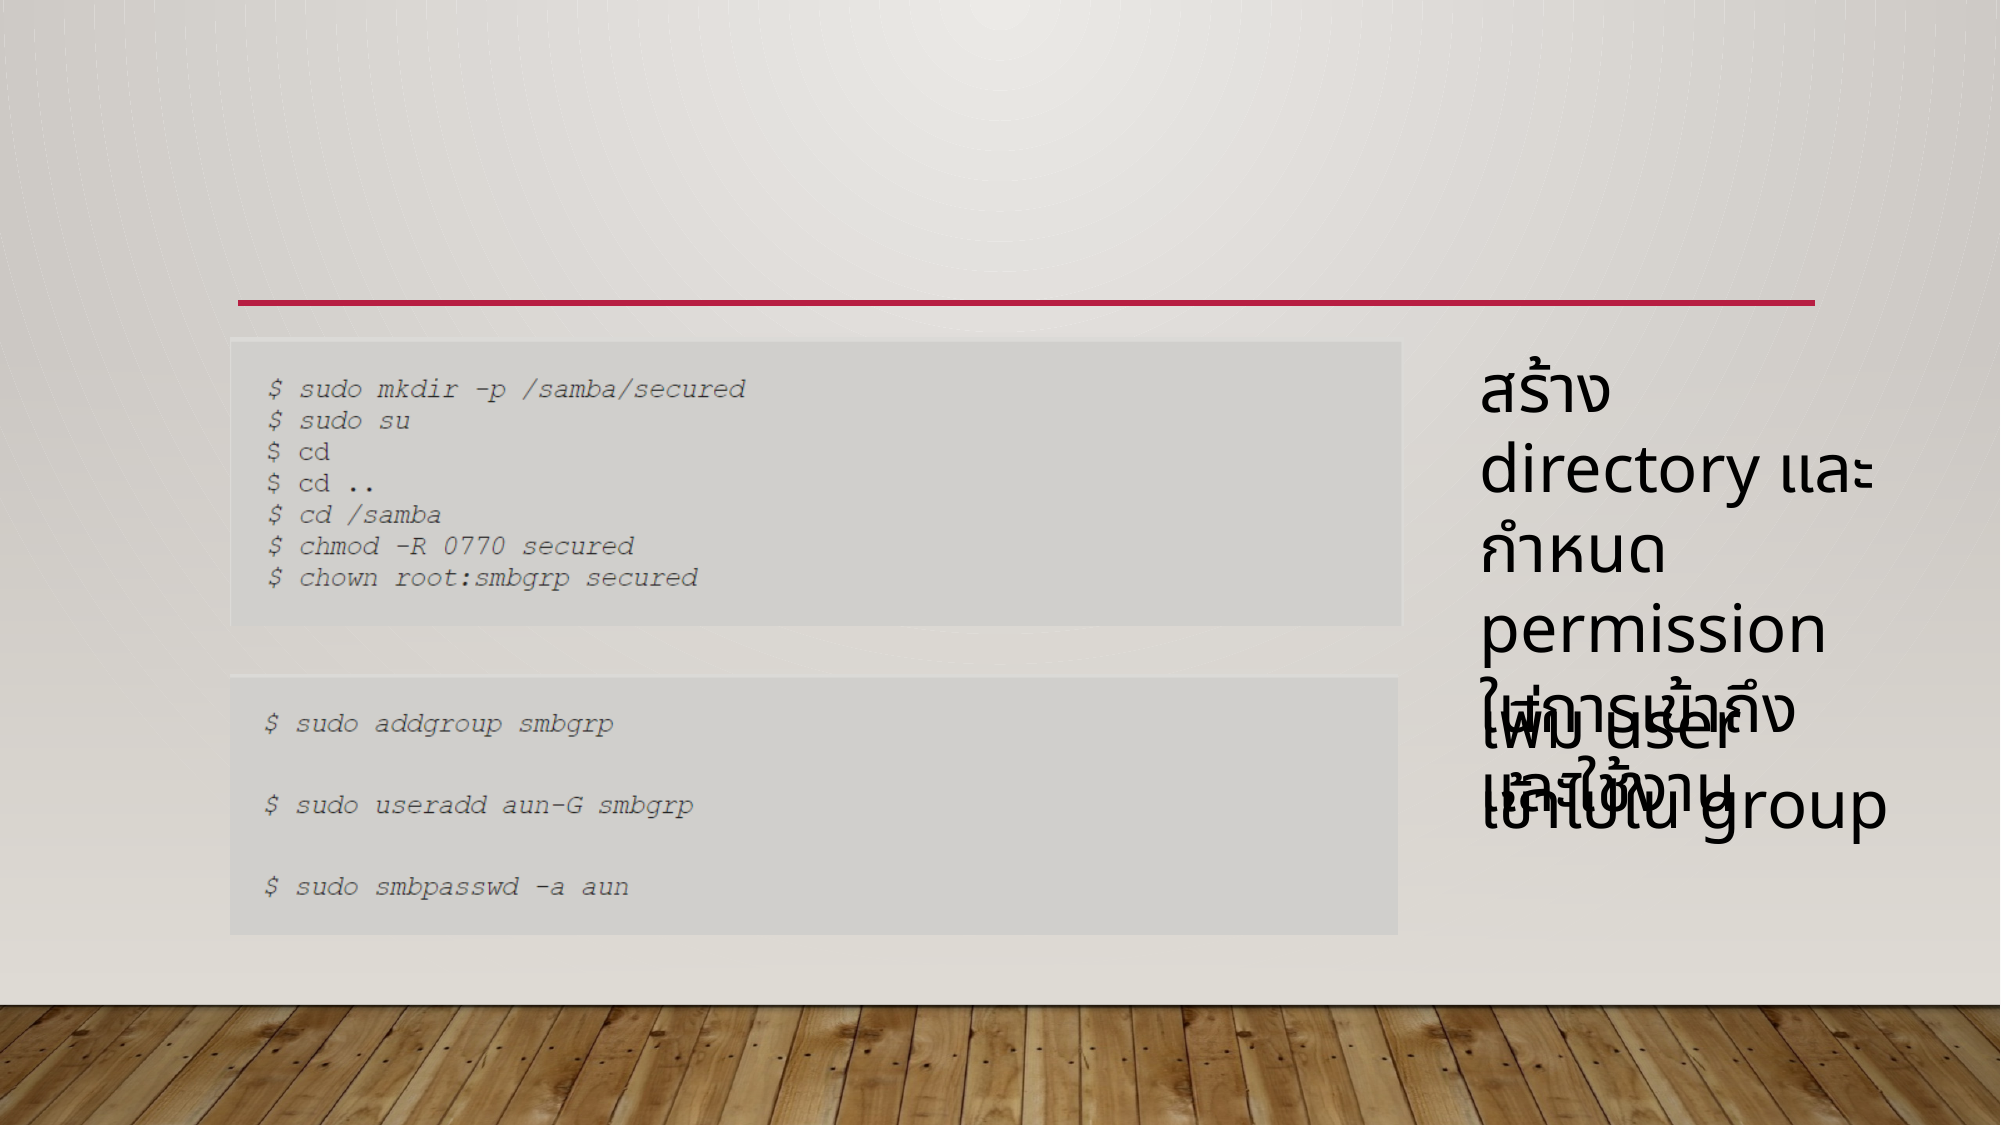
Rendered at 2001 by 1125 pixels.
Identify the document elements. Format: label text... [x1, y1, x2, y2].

picture [230, 337, 1404, 626]
text_box เพิ่ม user เข้าไปใน group [1465, 833, 1910, 850]
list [230, 673, 1398, 935]
text_box สร้าง directory และกำหนด permission ในการเข้าถึงและใช้งาน [1465, 337, 1910, 833]
picture [0, 1005, 2000, 1125]
